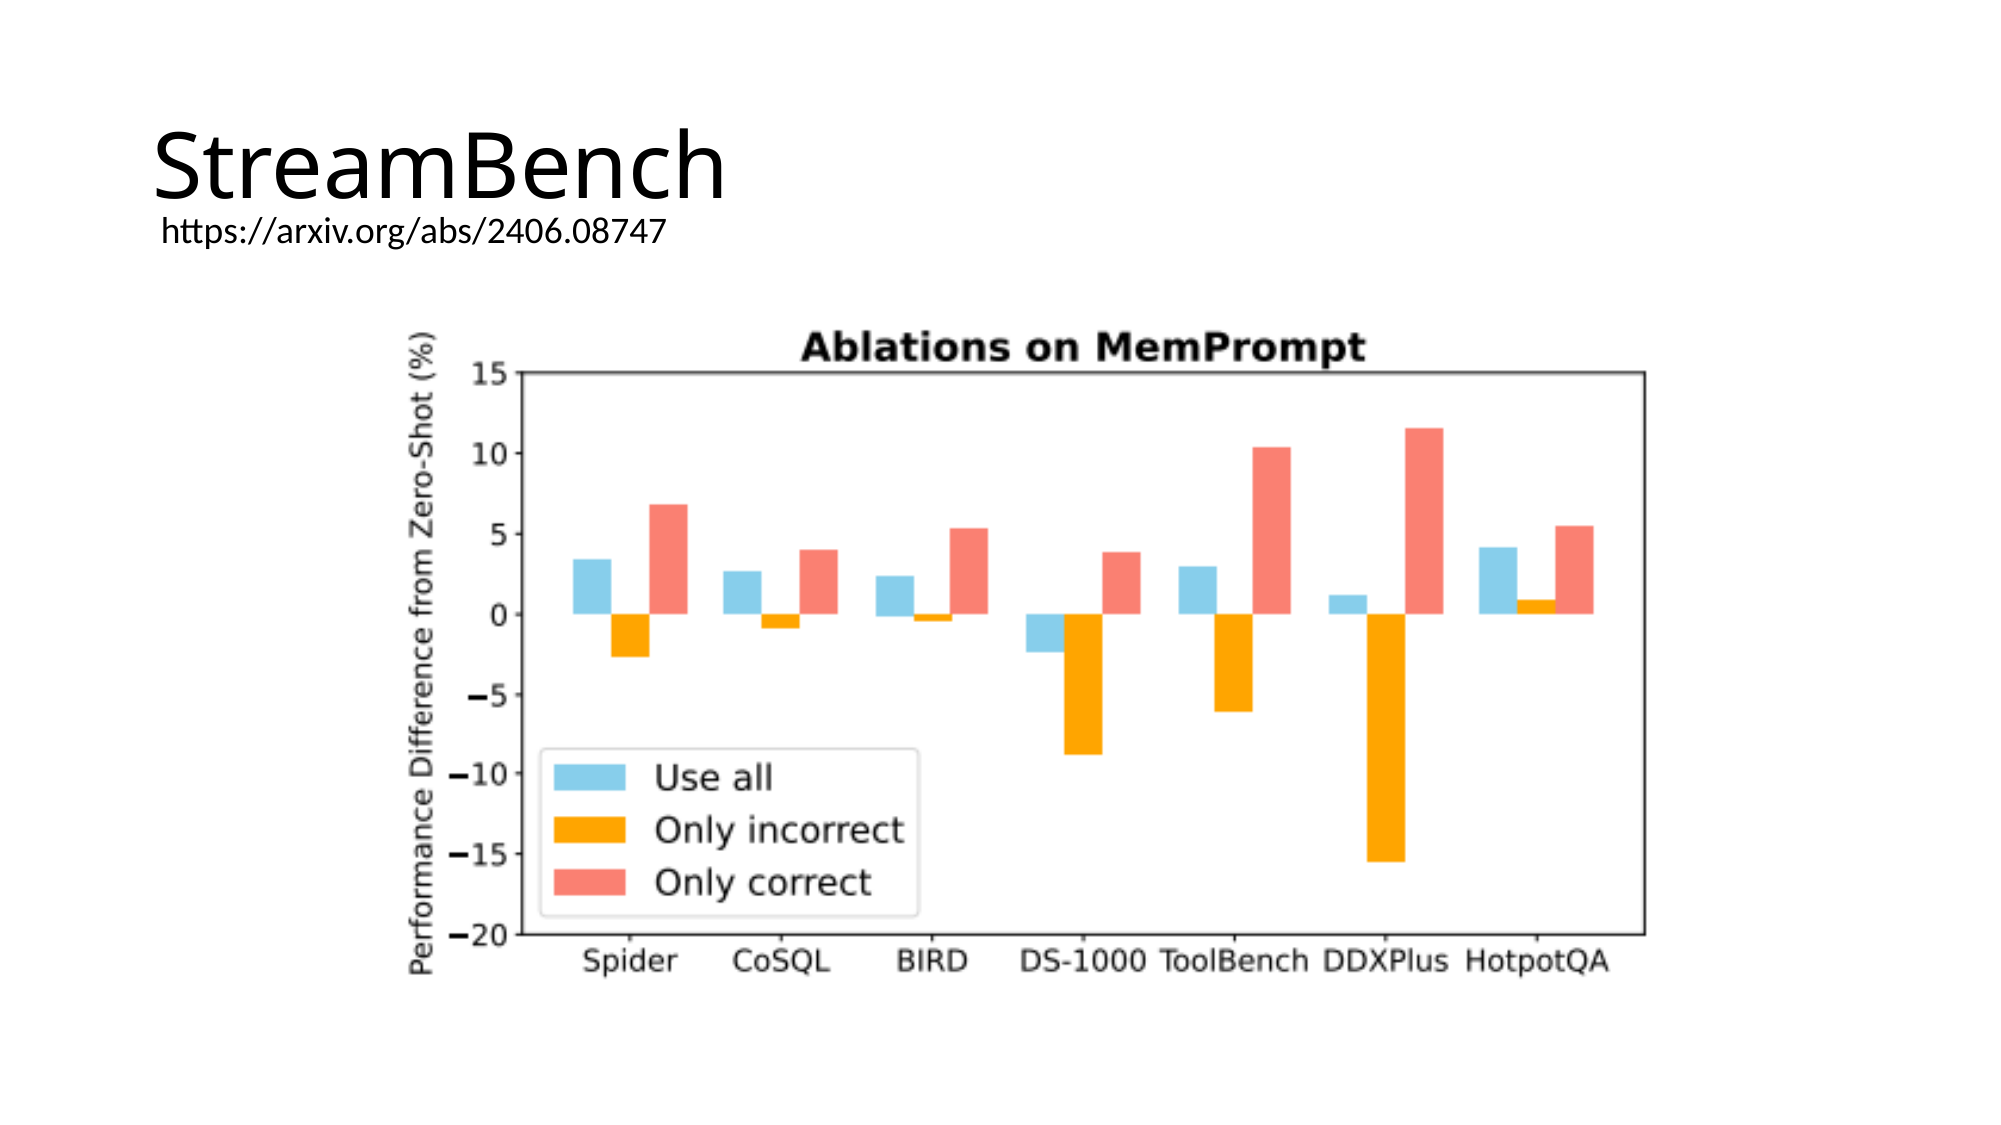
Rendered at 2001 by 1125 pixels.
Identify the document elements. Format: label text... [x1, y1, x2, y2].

title StreamBench [137, 59, 1863, 278]
text_box https://arxiv.org/abs/2406.08747 [146, 198, 1147, 259]
picture [395, 312, 1661, 1001]
